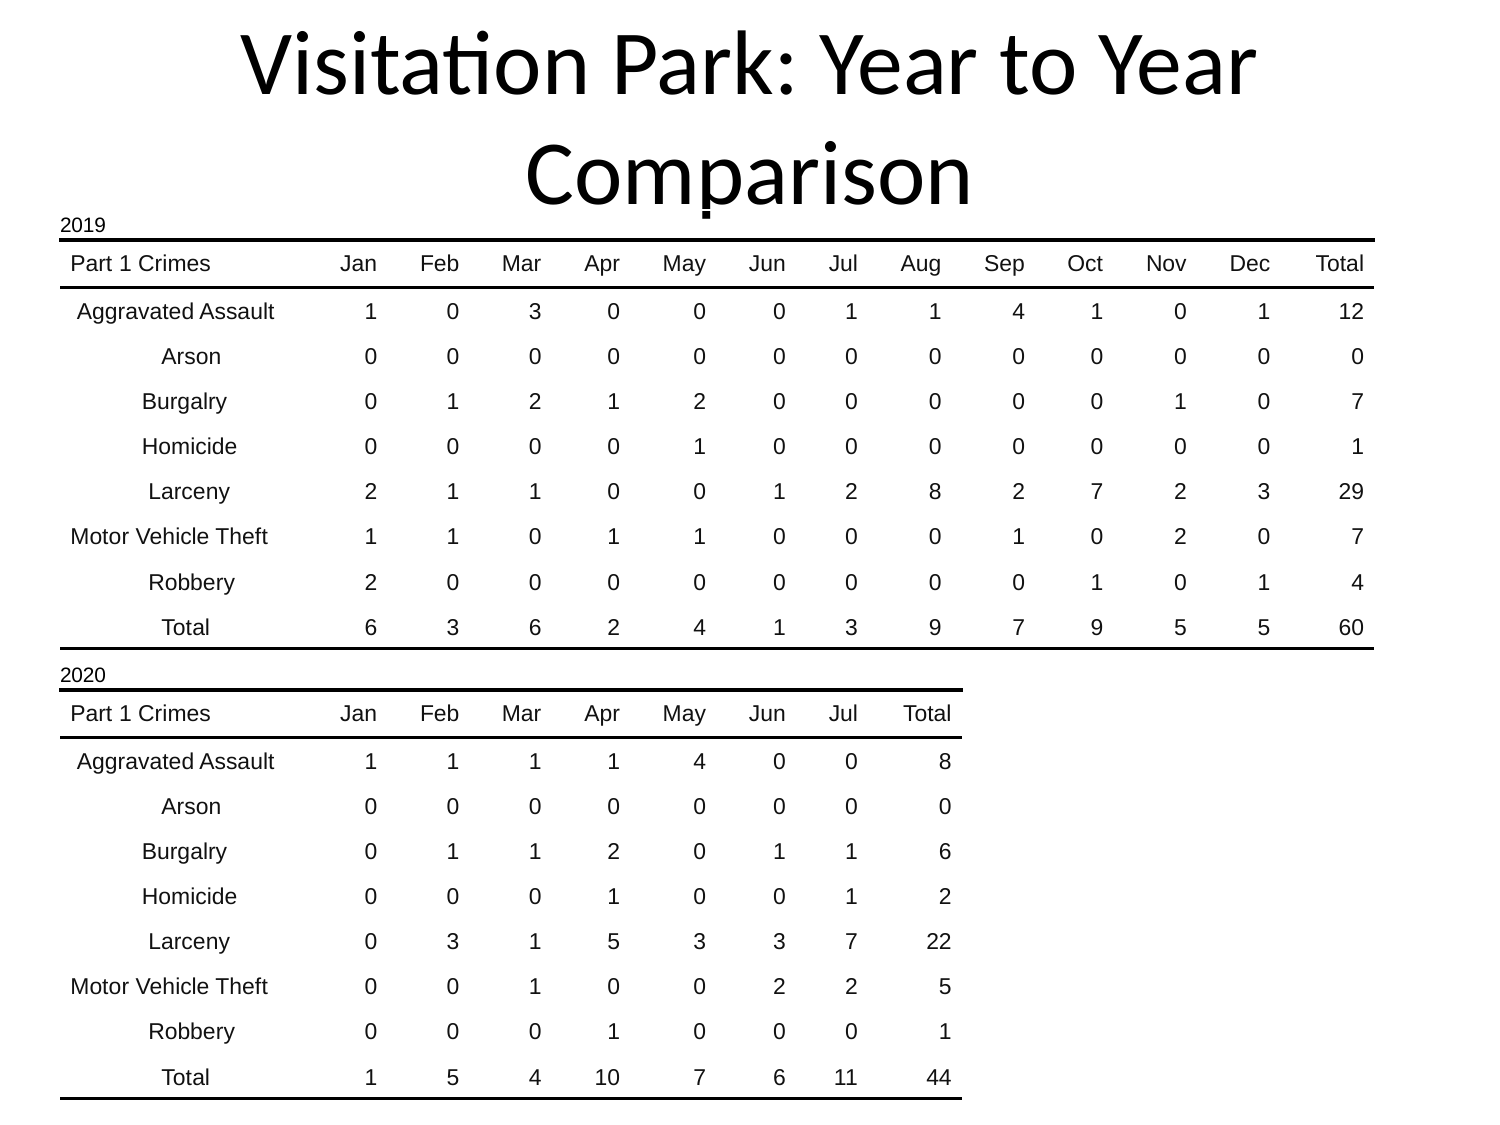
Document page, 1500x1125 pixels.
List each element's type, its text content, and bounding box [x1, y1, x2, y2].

table_cell 0 [796, 378, 868, 425]
table_cell Jun [717, 692, 796, 736]
table_cell Robbery [60, 558, 308, 606]
table_cell 0 [1035, 425, 1114, 468]
table_cell 1 [796, 828, 868, 875]
table_cell Oct [1035, 242, 1114, 286]
table_cell 0 [952, 558, 1035, 606]
table_cell 0 [1197, 515, 1281, 558]
table_cell Jul [796, 242, 868, 286]
table_cell 3 [388, 918, 470, 965]
table_cell 0 [1281, 335, 1374, 378]
table_cell 1 [388, 515, 470, 558]
table_cell 0 [308, 828, 388, 875]
table_cell 0 [470, 335, 552, 378]
table_cell 1 [552, 875, 630, 918]
table_cell 29 [1281, 468, 1374, 515]
table_cell 3 [1197, 468, 1281, 515]
table_cell Part 1 Crimes [60, 692, 308, 736]
table_cell 0 [308, 425, 388, 468]
table_cell 0 [717, 335, 796, 378]
table_cell 3 [630, 918, 717, 965]
table_cell Burgalry [60, 828, 308, 875]
table_cell 0 [796, 785, 868, 828]
table_cell 2 [308, 558, 388, 606]
table_cell 7 [1035, 468, 1114, 515]
table_cell Arson [60, 785, 308, 828]
table_cell 1 [552, 1008, 630, 1055]
table_cell Motor Vehicle Theft [60, 965, 308, 1008]
table_cell 2 [308, 468, 388, 515]
table_cell 3 [796, 606, 868, 647]
table_cell 2 [552, 606, 630, 647]
table_cell 1 [552, 739, 630, 785]
table_cell 5 [868, 965, 962, 1008]
table_cell 2 [717, 965, 796, 1008]
table_cell 0 [717, 558, 796, 606]
table_cell 0 [868, 378, 952, 425]
table_cell 0 [796, 739, 868, 785]
table_header 2020 [61, 661, 961, 688]
table_cell 4 [630, 739, 717, 785]
table_cell 0 [308, 918, 388, 965]
table_cell 1 [796, 875, 868, 918]
table_cell 12 [1281, 289, 1374, 335]
table_cell 0 [868, 425, 952, 468]
table_cell 0 [552, 965, 630, 1008]
table_cell May [630, 692, 717, 736]
table_cell 11 [796, 1055, 868, 1097]
table_cell 1 [717, 468, 796, 515]
table_cell 2 [552, 828, 630, 875]
table_cell 1 [308, 739, 388, 785]
table_cell 1 [1035, 558, 1114, 606]
table_cell 2 [630, 378, 717, 425]
table_cell 44 [868, 1055, 962, 1097]
table_cell 0 [470, 1008, 552, 1055]
table_cell 1 [388, 378, 470, 425]
table_cell 0 [388, 785, 470, 828]
table_cell 5 [1114, 606, 1197, 647]
table_cell Total [60, 1055, 308, 1097]
table_cell 1 [868, 289, 952, 335]
table_cell 6 [717, 1055, 796, 1097]
table_cell 0 [470, 425, 552, 468]
table_cell 0 [868, 335, 952, 378]
table_cell 0 [308, 785, 388, 828]
table_cell 6 [308, 606, 388, 647]
table_cell 7 [796, 918, 868, 965]
table_cell 0 [308, 335, 388, 378]
table_cell 0 [470, 785, 552, 828]
table_cell Aug [868, 242, 952, 286]
table_cell 5 [552, 918, 630, 965]
table_cell Homicide [60, 425, 308, 468]
table_cell 1 [868, 1008, 962, 1055]
table_cell 0 [470, 515, 552, 558]
table_cell 1 [717, 606, 796, 647]
table_cell 0 [630, 965, 717, 1008]
table_cell 0 [388, 558, 470, 606]
table_cell 0 [1035, 378, 1114, 425]
table_cell 0 [717, 515, 796, 558]
table_cell 0 [717, 425, 796, 468]
table_cell 0 [388, 425, 470, 468]
table_cell 1 [717, 828, 796, 875]
table_cell 4 [470, 1055, 552, 1097]
table_cell Jun [717, 242, 796, 286]
table_cell Apr [552, 242, 630, 286]
table_cell 2 [470, 378, 552, 425]
table_cell 1 [552, 515, 630, 558]
table_cell 0 [717, 785, 796, 828]
table_cell 0 [868, 515, 952, 558]
table_cell 8 [868, 739, 962, 785]
table_cell 1 [1281, 425, 1374, 468]
table_cell Aggravated Assault [60, 289, 308, 335]
table_cell 2 [796, 965, 868, 1008]
table_cell 0 [552, 335, 630, 378]
table_cell 0 [1035, 335, 1114, 378]
table_cell 0 [630, 558, 717, 606]
table_cell 0 [1197, 378, 1281, 425]
table_cell 0 [868, 785, 962, 828]
table_cell 7 [1281, 515, 1374, 558]
table_cell 1 [630, 515, 717, 558]
table_cell 4 [630, 606, 717, 647]
table_cell 0 [552, 289, 630, 335]
table_cell 2 [1114, 515, 1197, 558]
table_cell May [630, 242, 717, 286]
table_cell Dec [1197, 242, 1281, 286]
table_cell 0 [796, 1008, 868, 1055]
table_cell Robbery [60, 1008, 308, 1055]
table_cell 0 [630, 828, 717, 875]
table_cell 22 [868, 918, 962, 965]
table_cell 8 [868, 468, 952, 515]
table_cell Burgalry [60, 378, 308, 425]
table_cell 7 [630, 1055, 717, 1097]
table_cell 5 [1197, 606, 1281, 647]
table_cell 0 [717, 739, 796, 785]
table_cell 0 [1114, 289, 1197, 335]
table_cell Total [868, 692, 962, 736]
table_cell Sep [952, 242, 1035, 286]
table_cell Larceny [60, 918, 308, 965]
table_cell 1 [952, 515, 1035, 558]
table_cell 1 [470, 468, 552, 515]
table_cell 1 [470, 828, 552, 875]
table_cell 4 [1281, 558, 1374, 606]
table_header 2019 [61, 211, 1374, 238]
table_cell Motor Vehicle Theft [60, 515, 308, 558]
table_cell 0 [552, 425, 630, 468]
table_cell 1 [470, 739, 552, 785]
table_cell Apr [552, 692, 630, 736]
table_cell 0 [552, 468, 630, 515]
table_cell 1 [1114, 378, 1197, 425]
table_cell 0 [388, 289, 470, 335]
table_cell 60 [1281, 606, 1374, 647]
table_cell 1 [796, 289, 868, 335]
table_cell 0 [552, 785, 630, 828]
table_cell Total [60, 606, 308, 647]
table_cell 0 [1197, 335, 1281, 378]
table_cell 0 [1035, 515, 1114, 558]
table_cell Aggravated Assault [60, 739, 308, 785]
table_cell 0 [717, 1008, 796, 1055]
table_cell 1 [470, 965, 552, 1008]
table_cell 9 [1035, 606, 1114, 647]
table_cell 2 [952, 468, 1035, 515]
table_cell Mar [470, 692, 552, 736]
table_cell 3 [470, 289, 552, 335]
table_cell 10 [552, 1055, 630, 1097]
table_cell 1 [1197, 289, 1281, 335]
table_cell 1 [470, 918, 552, 965]
table_cell 1 [388, 739, 470, 785]
table_cell 0 [388, 965, 470, 1008]
table_cell 0 [1197, 425, 1281, 468]
table_cell 0 [308, 378, 388, 425]
table_cell Nov [1114, 242, 1197, 286]
table_cell 0 [630, 785, 717, 828]
table_cell 0 [308, 1008, 388, 1055]
table_cell 0 [952, 335, 1035, 378]
table_cell Homicide [60, 875, 308, 918]
table_cell Feb [388, 692, 470, 736]
table_cell 6 [868, 828, 962, 875]
table_cell 0 [717, 875, 796, 918]
table_cell 2 [868, 875, 962, 918]
table_cell 1 [388, 468, 470, 515]
title Visitation Park: Year to Year Comparison [60, 60, 1440, 165]
table_cell 1 [308, 515, 388, 558]
table_cell Total [1281, 242, 1374, 286]
table_cell Mar [470, 242, 552, 286]
table_cell 1 [1035, 289, 1114, 335]
table_cell 0 [952, 425, 1035, 468]
table_cell 0 [630, 875, 717, 918]
table_cell 0 [388, 875, 470, 918]
table_cell 1 [308, 1055, 388, 1097]
table_cell 9 [868, 606, 952, 647]
table_cell 0 [796, 515, 868, 558]
table_cell 0 [1114, 335, 1197, 378]
table_cell 1 [1197, 558, 1281, 606]
table_cell 0 [630, 289, 717, 335]
table_cell 0 [1114, 425, 1197, 468]
table_cell 6 [470, 606, 552, 647]
table_cell 5 [388, 1055, 470, 1097]
table_cell Larceny [60, 468, 308, 515]
table_cell Arson [60, 335, 308, 378]
table_cell 7 [1281, 378, 1374, 425]
table_cell 0 [388, 1008, 470, 1055]
table_cell 0 [630, 335, 717, 378]
table_cell 3 [388, 606, 470, 647]
table_cell 0 [796, 425, 868, 468]
table_cell 0 [952, 378, 1035, 425]
table_cell 0 [796, 558, 868, 606]
table_cell 0 [868, 558, 952, 606]
table_cell 1 [552, 378, 630, 425]
table_cell 7 [952, 606, 1035, 647]
table_cell Jul [796, 692, 868, 736]
table_cell 0 [630, 468, 717, 515]
table_cell 0 [796, 335, 868, 378]
table_cell 0 [630, 1008, 717, 1055]
table_cell 4 [952, 289, 1035, 335]
table_cell 2 [1114, 468, 1197, 515]
table_cell 0 [717, 289, 796, 335]
table_cell 1 [308, 289, 388, 335]
table_cell Jan [308, 692, 388, 736]
table_cell 1 [388, 828, 470, 875]
table_cell 2 [796, 468, 868, 515]
table_cell 0 [388, 335, 470, 378]
table_cell Part 1 Crimes [60, 242, 308, 286]
table_cell 0 [552, 558, 630, 606]
table_cell Feb [388, 242, 470, 286]
table_cell 0 [1114, 558, 1197, 606]
table_cell 0 [717, 378, 796, 425]
table_cell 0 [308, 875, 388, 918]
table_cell Jan [308, 242, 388, 286]
table_cell 1 [630, 425, 717, 468]
table_cell 0 [470, 875, 552, 918]
table_cell 3 [717, 918, 796, 965]
table_cell 0 [308, 965, 388, 1008]
table_cell 0 [470, 558, 552, 606]
